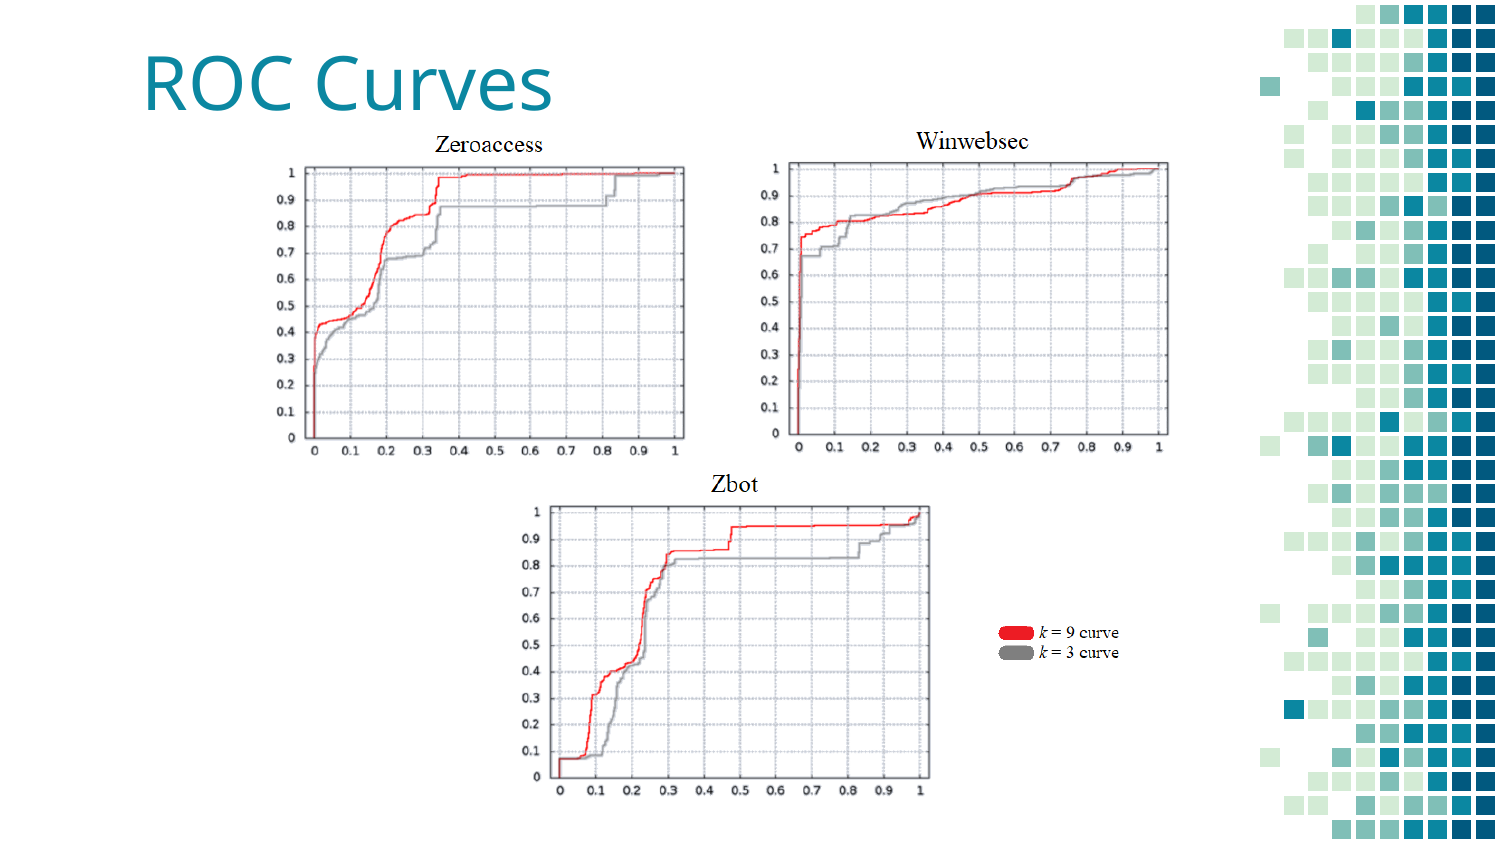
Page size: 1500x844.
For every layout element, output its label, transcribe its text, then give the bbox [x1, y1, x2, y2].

picture [269, 130, 1175, 837]
title ROC Curves [126, 0, 1236, 141]
